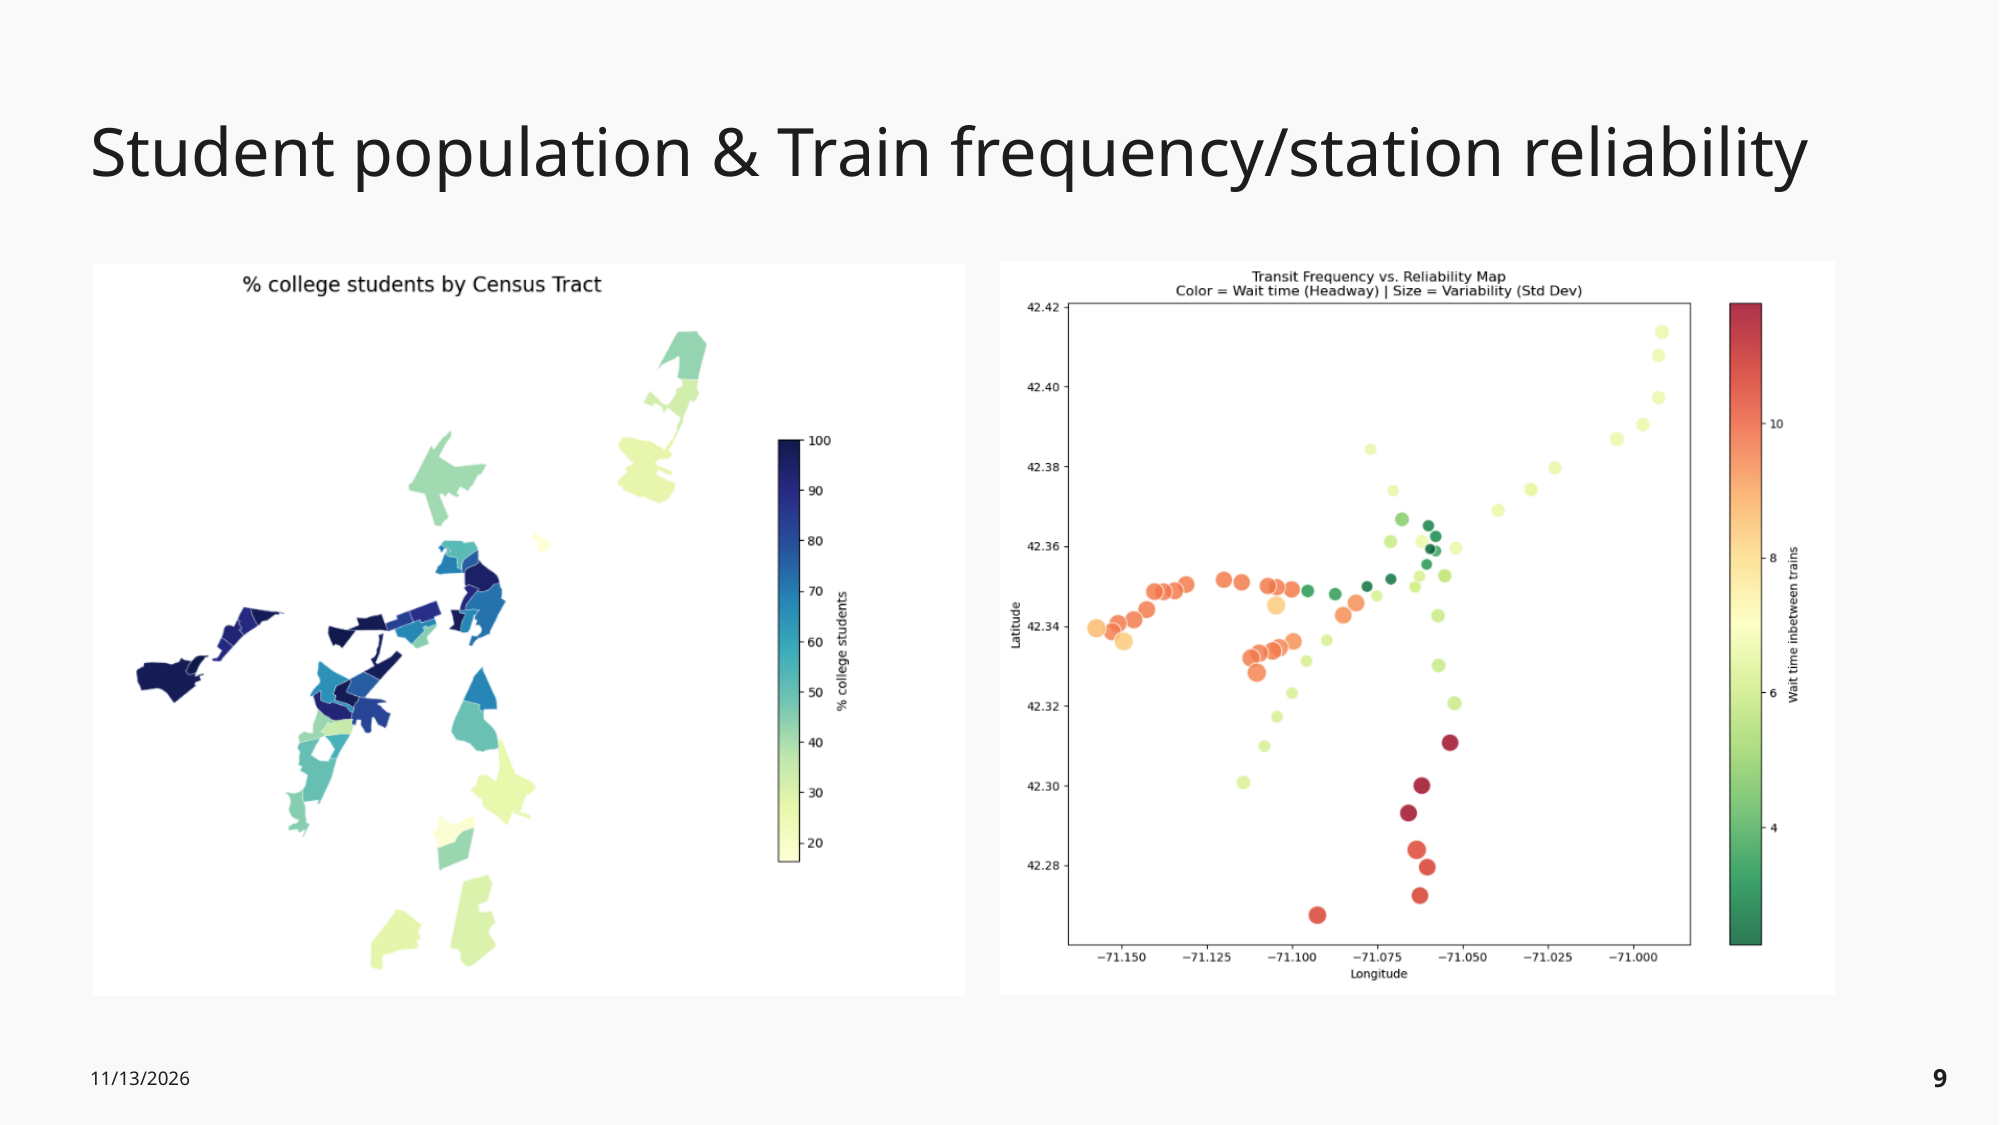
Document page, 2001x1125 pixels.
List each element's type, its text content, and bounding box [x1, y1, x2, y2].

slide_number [75, 1049, 739, 1110]
slide_number 9 [1896, 1049, 1984, 1110]
picture [93, 264, 965, 996]
picture [1000, 261, 1835, 995]
title Student population & Train frequency/station reliability [75, 75, 1849, 235]
